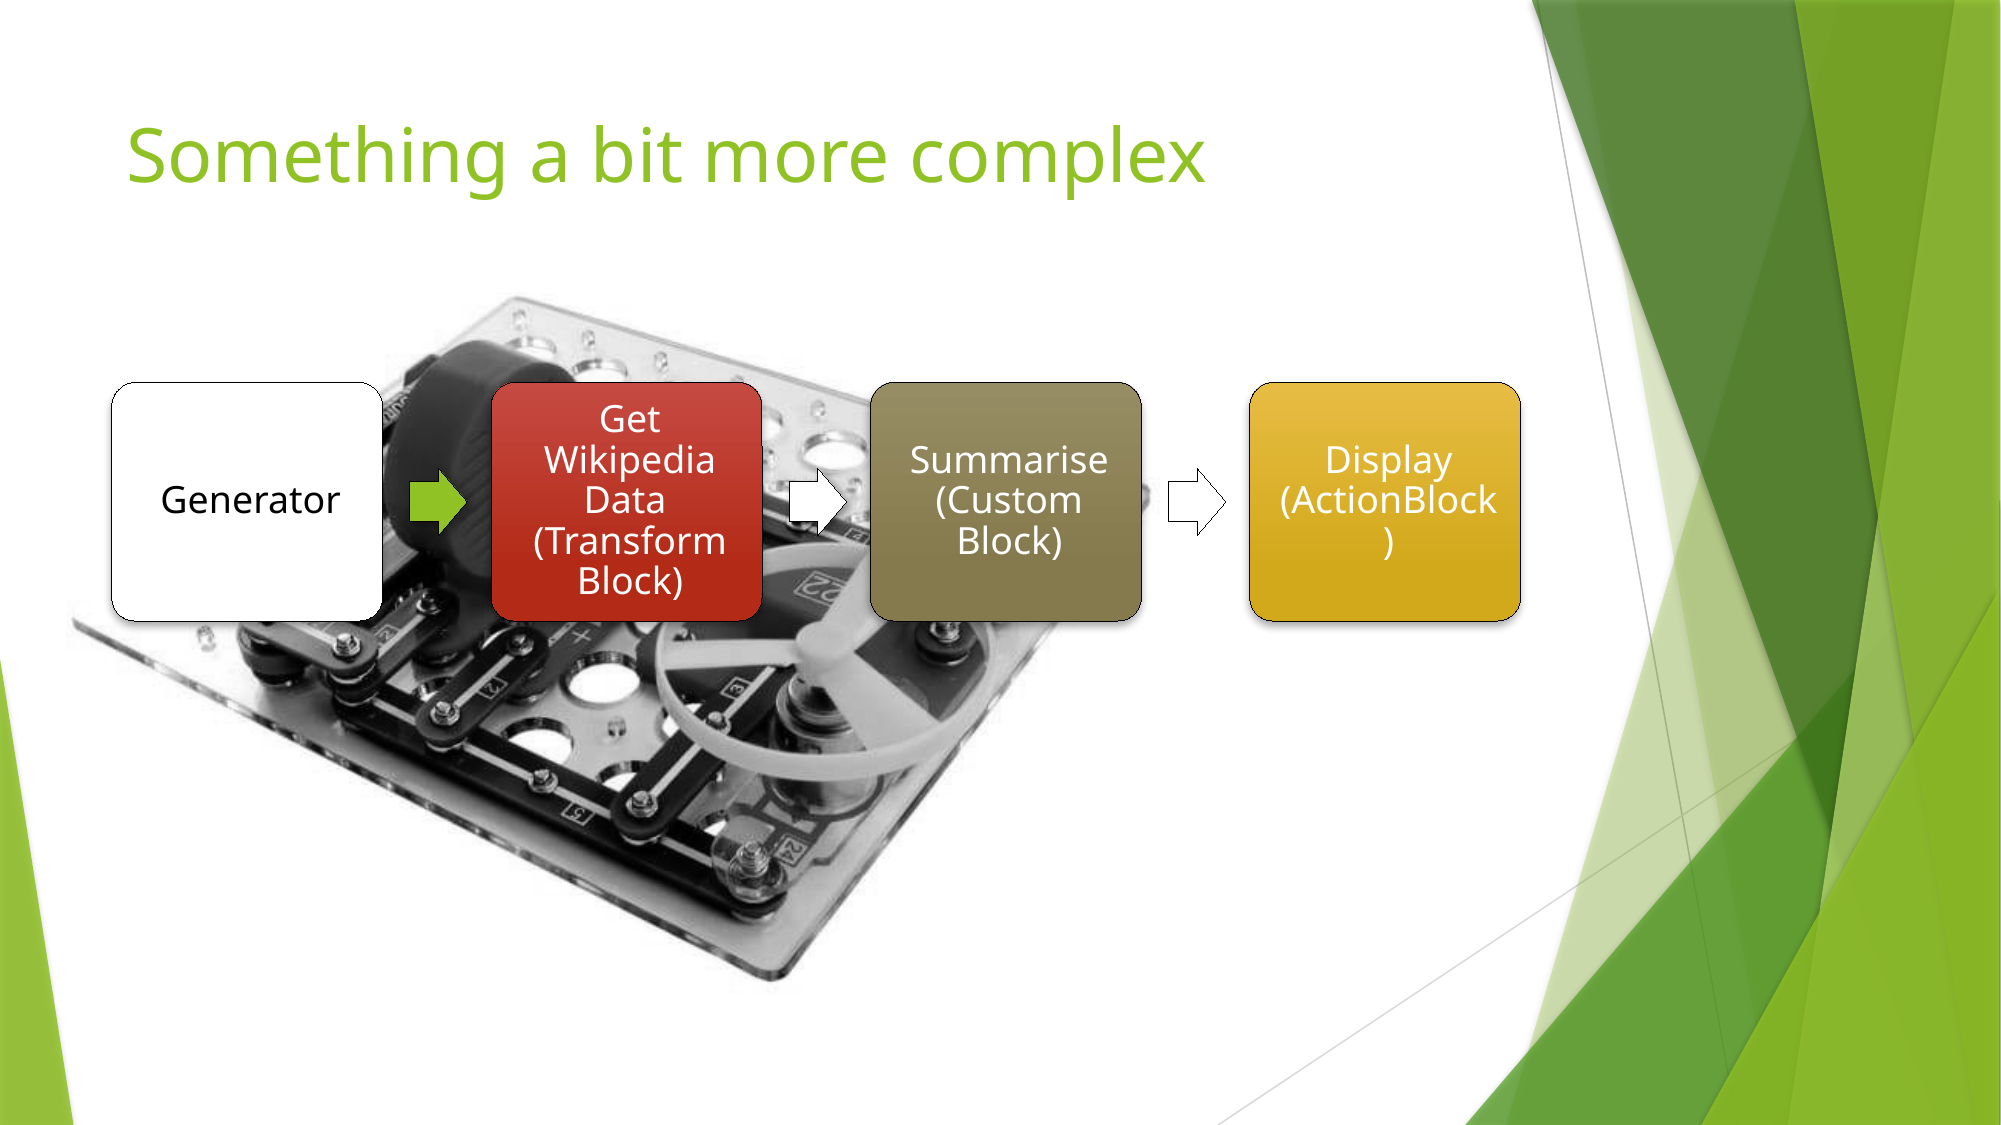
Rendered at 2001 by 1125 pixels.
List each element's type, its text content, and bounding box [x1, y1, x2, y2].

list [110, 182, 1522, 821]
picture [54, 275, 1164, 1009]
title Something a bit more complex [111, 99, 1522, 182]
